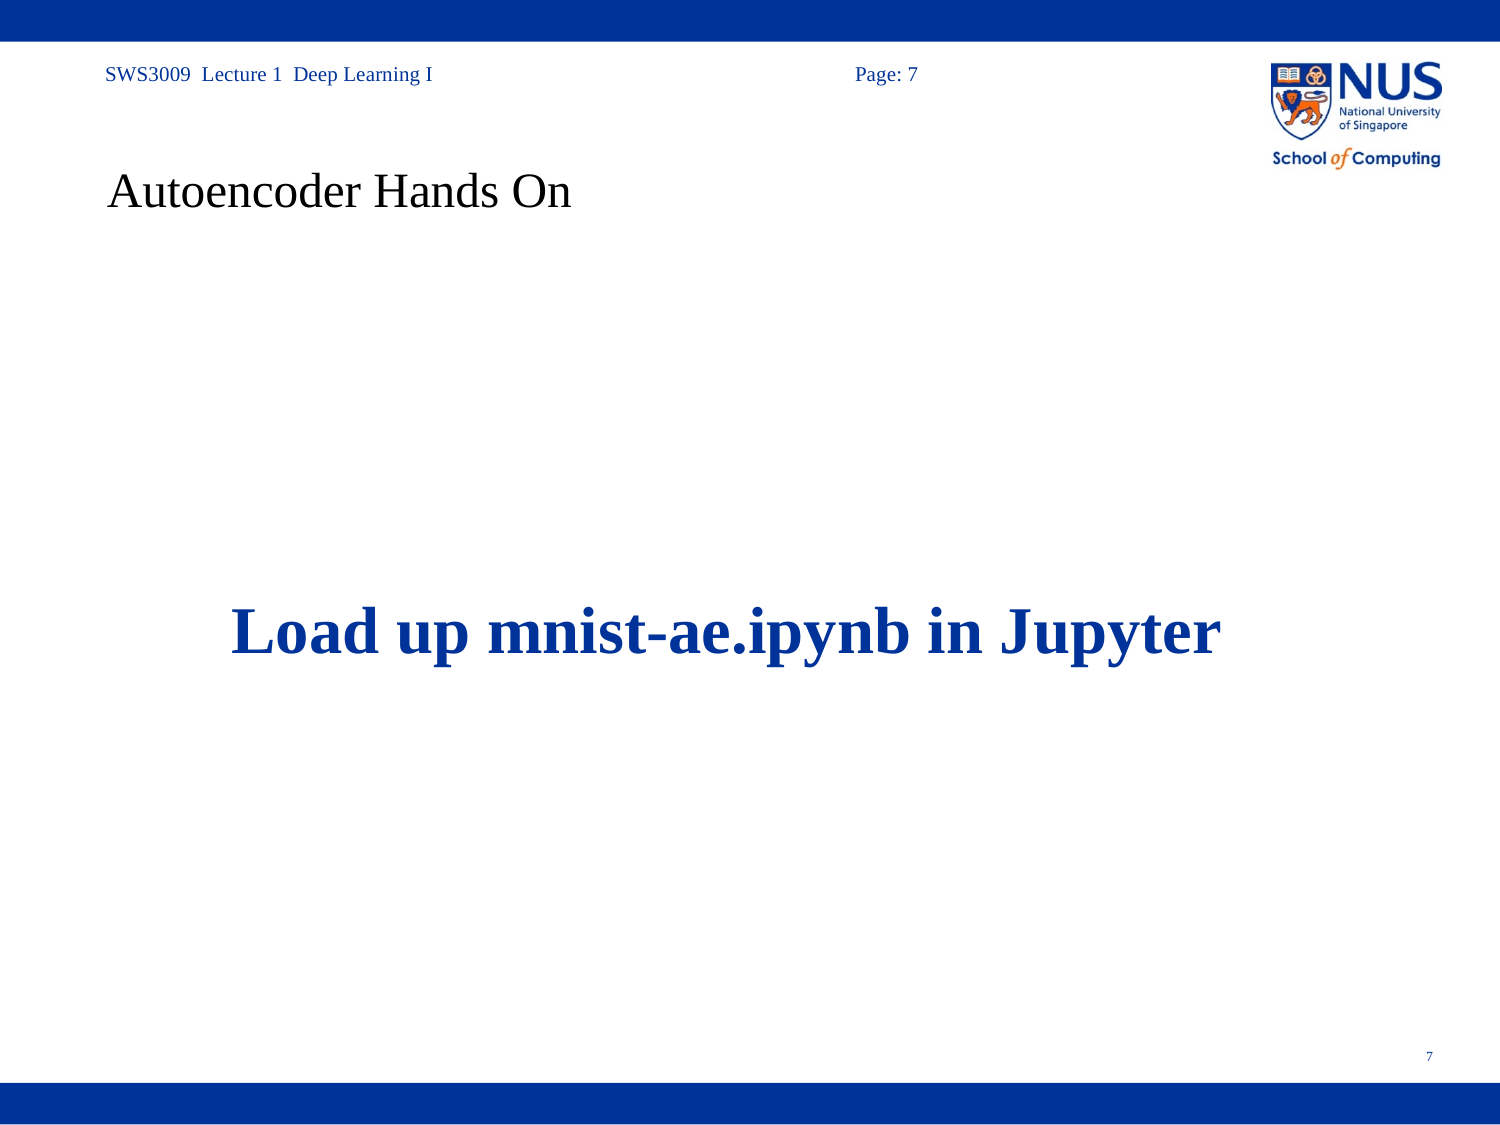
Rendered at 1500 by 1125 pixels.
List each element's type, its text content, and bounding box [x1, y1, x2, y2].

picture [1271, 61, 1442, 171]
list Load up mnist-ae.ipynb in Jupyter [90, 298, 1366, 1022]
slide_number 7 [1136, 1038, 1450, 1115]
title Autoencoder Hands On [90, 93, 1160, 282]
